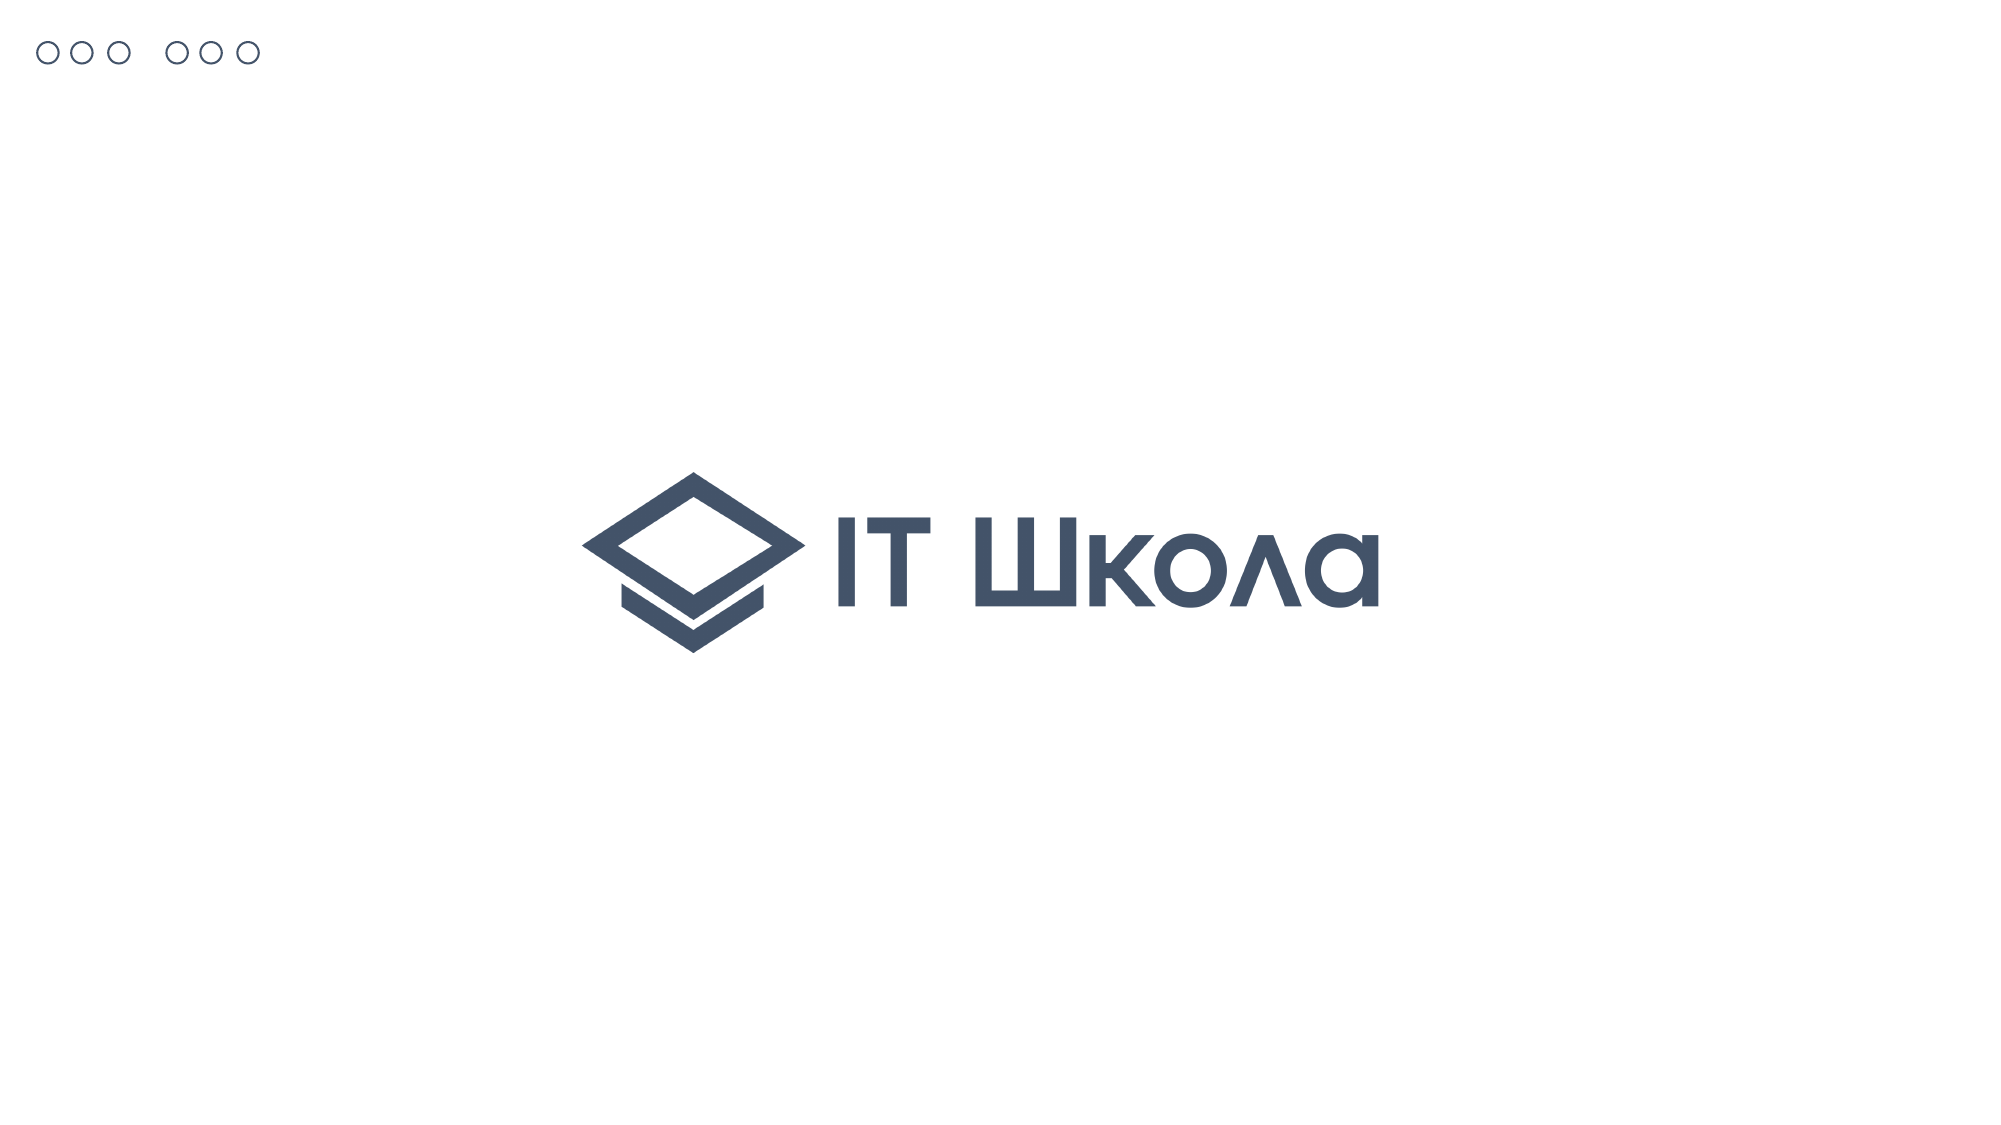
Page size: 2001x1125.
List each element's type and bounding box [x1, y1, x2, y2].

picture [412, 363, 1548, 762]
